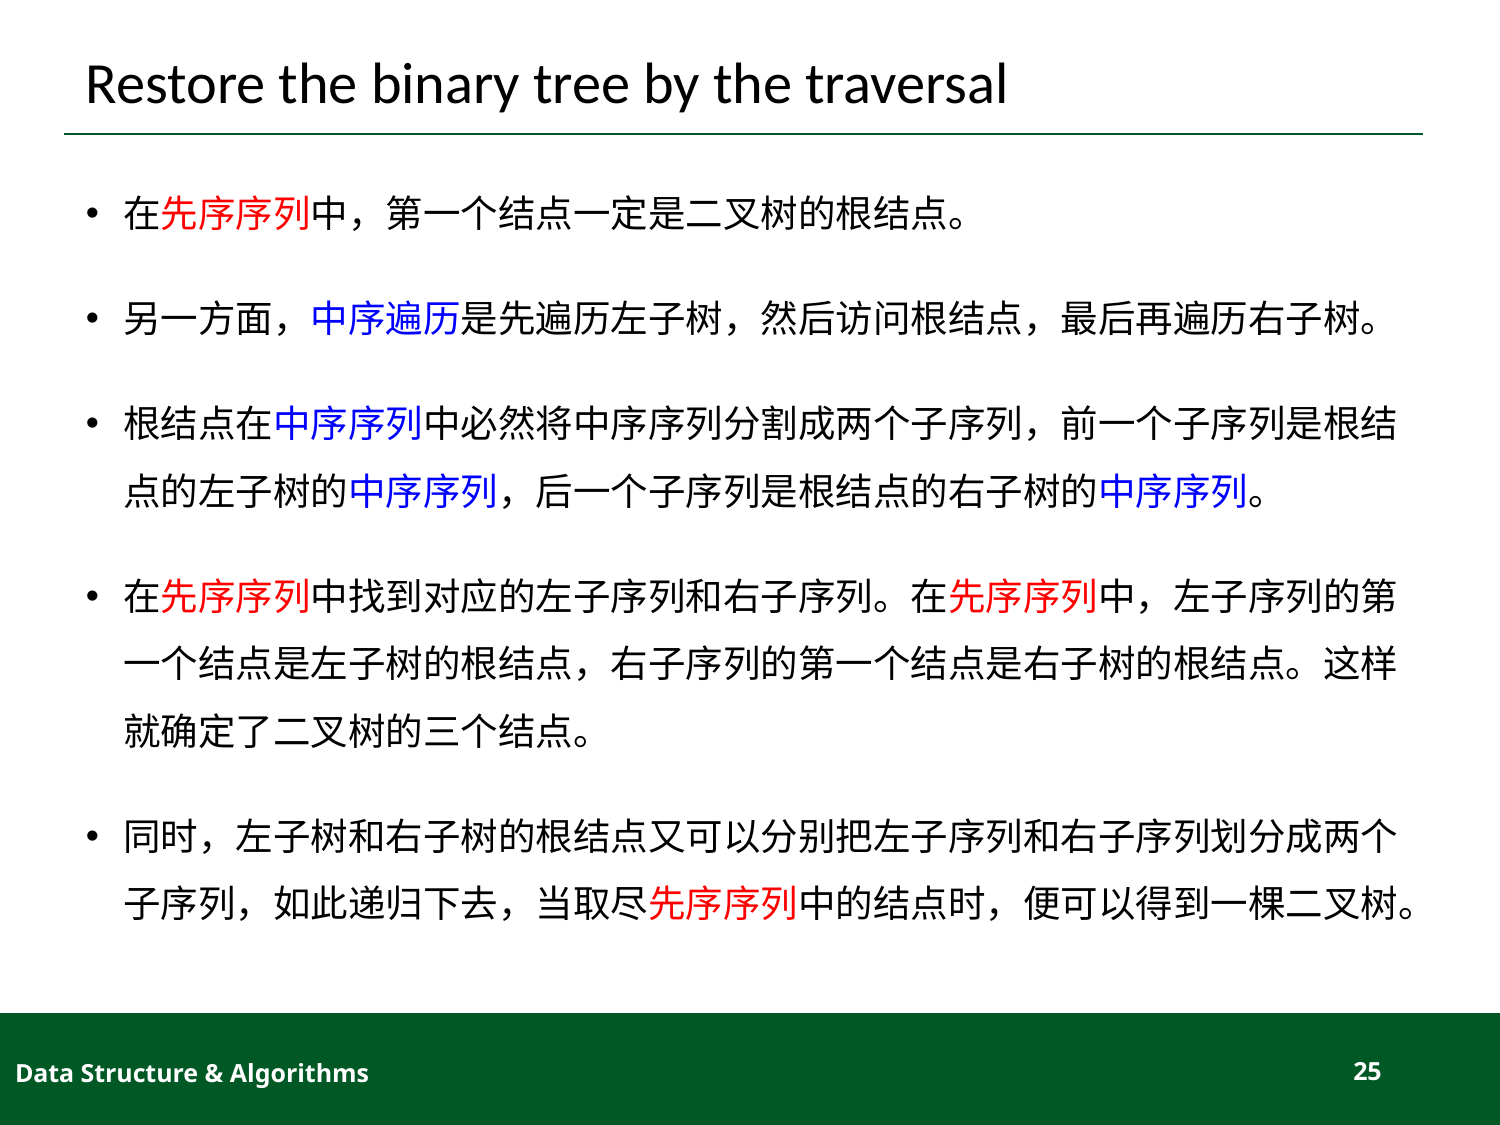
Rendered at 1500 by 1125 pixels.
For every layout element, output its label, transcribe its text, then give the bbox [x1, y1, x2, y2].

title Restore the binary tree by the traversal [70, 34, 1430, 135]
footer Data Structure & Algorithms [0, 1042, 507, 1103]
list 在先序序列中，第一个结点一定是二叉树的根结点。 另一方面，中序遍历是先遍历左子树，然后访问根结点，最后再遍历右子树。 根结点在中序序列中必然将中序序列分割成两个子序列，前一个子序列是根结点的左子树的中序序列，后一个子序列是根结点的右子树的中序序列。 在先序序列中找到对应的左子序列和右子序列。在先序序列中，左子序列的第一个结点是左子树的根结点，右子序列的第一个结点是右子树的根结点。这样就确定了二叉树的三个结点。 同时，左子树和右子树的根结点又可以分别把左子序列和右子序列划分成两个子序列，如此递归下去，当取尽先序序列中的结点时，便可以得到一棵二叉树。 [70, 160, 1430, 991]
slide_number 25 [1059, 1042, 1397, 1103]
